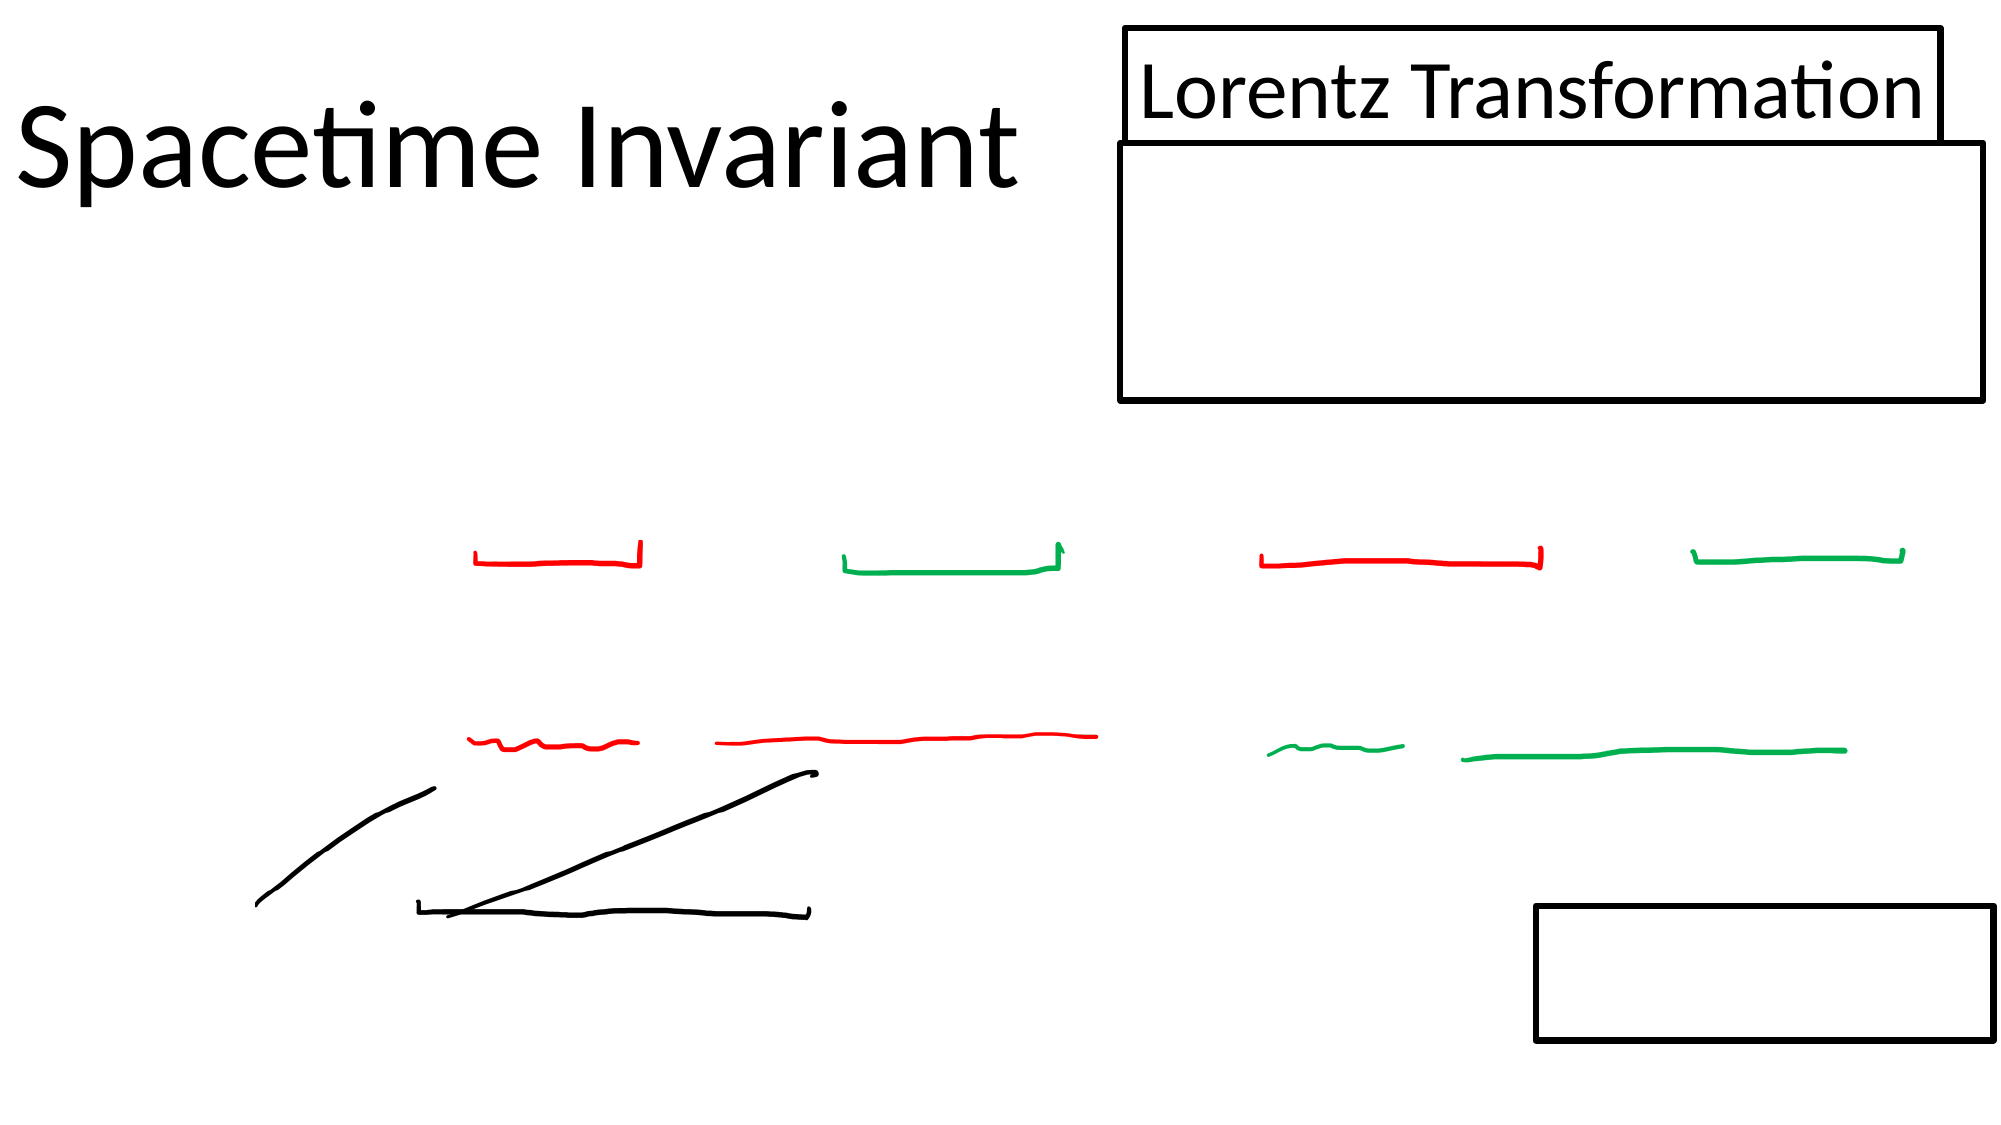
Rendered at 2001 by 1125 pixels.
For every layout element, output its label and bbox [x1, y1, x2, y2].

text_box [1120, 28, 1984, 401]
picture [255, 540, 1914, 929]
